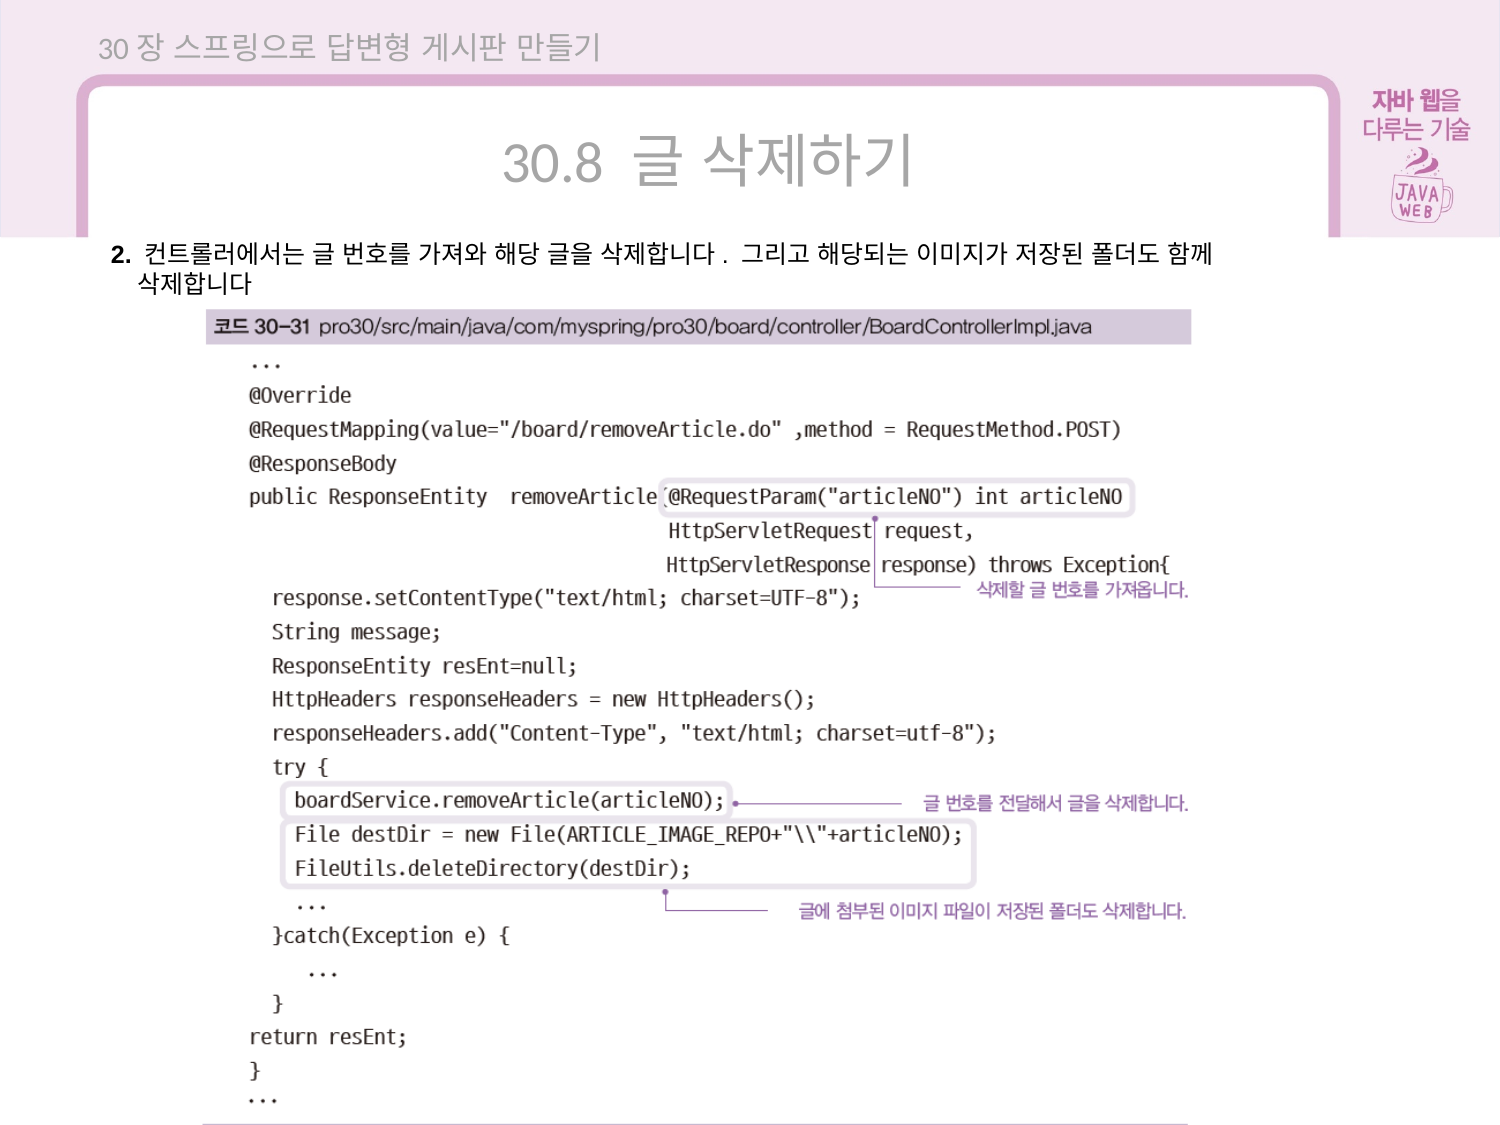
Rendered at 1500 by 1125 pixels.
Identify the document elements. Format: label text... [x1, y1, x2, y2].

picture [0, 0, 1500, 1125]
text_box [198, 306, 1211, 1125]
text_box 30장 스프링으로 답변형 게시판 만들기 [82, 0, 1133, 74]
text_box 2. 컨트롤러에서는 글 번호를 가져와 해당 글을 삭제합니다. 그리고 해당되는 이미지가 저장된 폴더도 함께 삭제합니다 [96, 231, 1321, 306]
text_box 30.8 글 삭제하기 [96, 117, 1321, 202]
